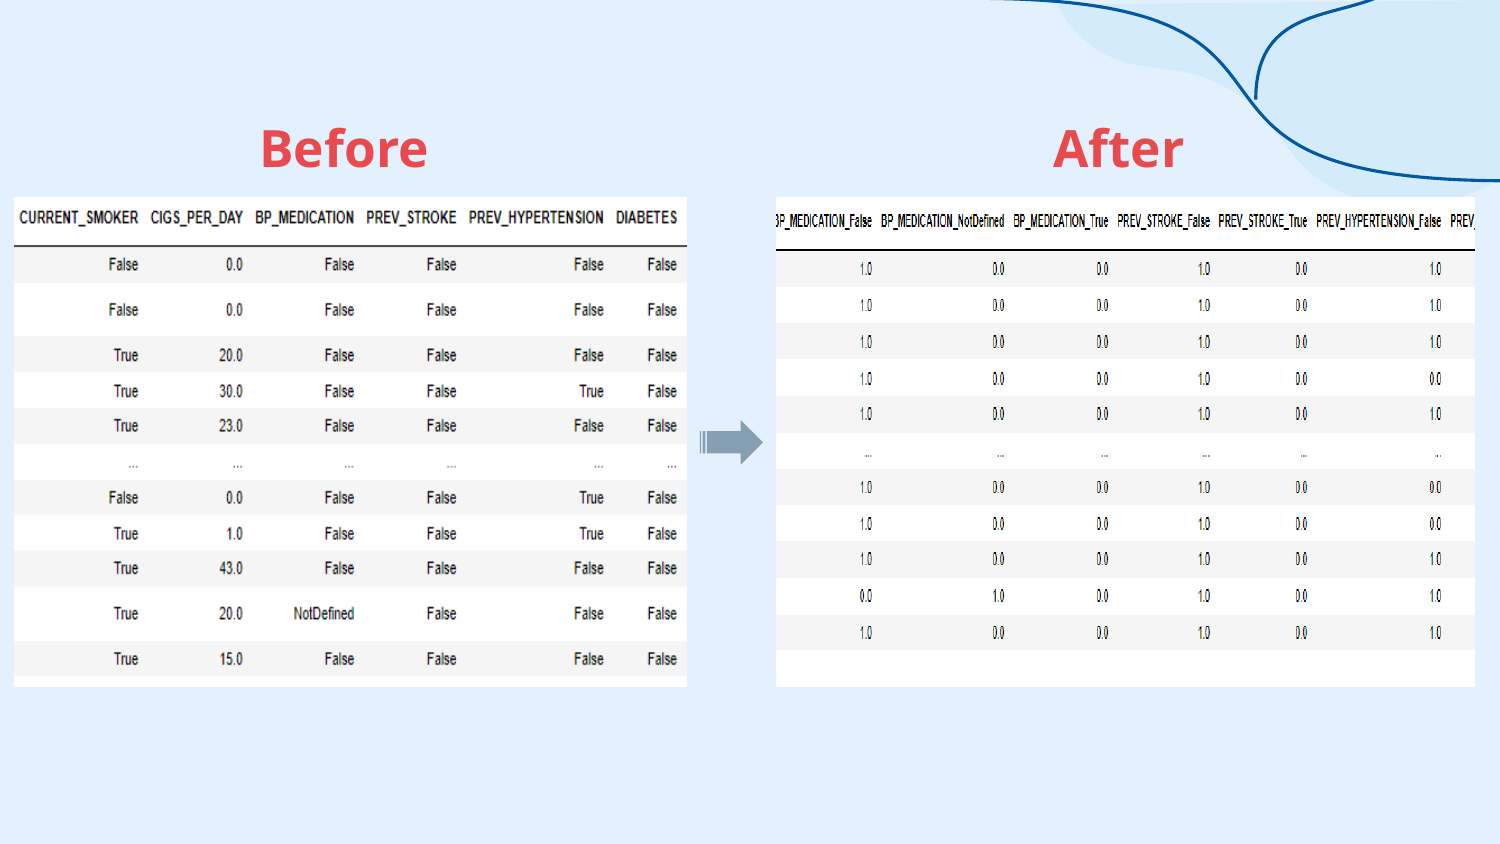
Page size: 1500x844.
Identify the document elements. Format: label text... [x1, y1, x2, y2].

picture [776, 197, 1475, 688]
text_box [699, 420, 763, 465]
title Before [104, 100, 585, 194]
title After [879, 100, 1360, 194]
picture [14, 197, 687, 688]
